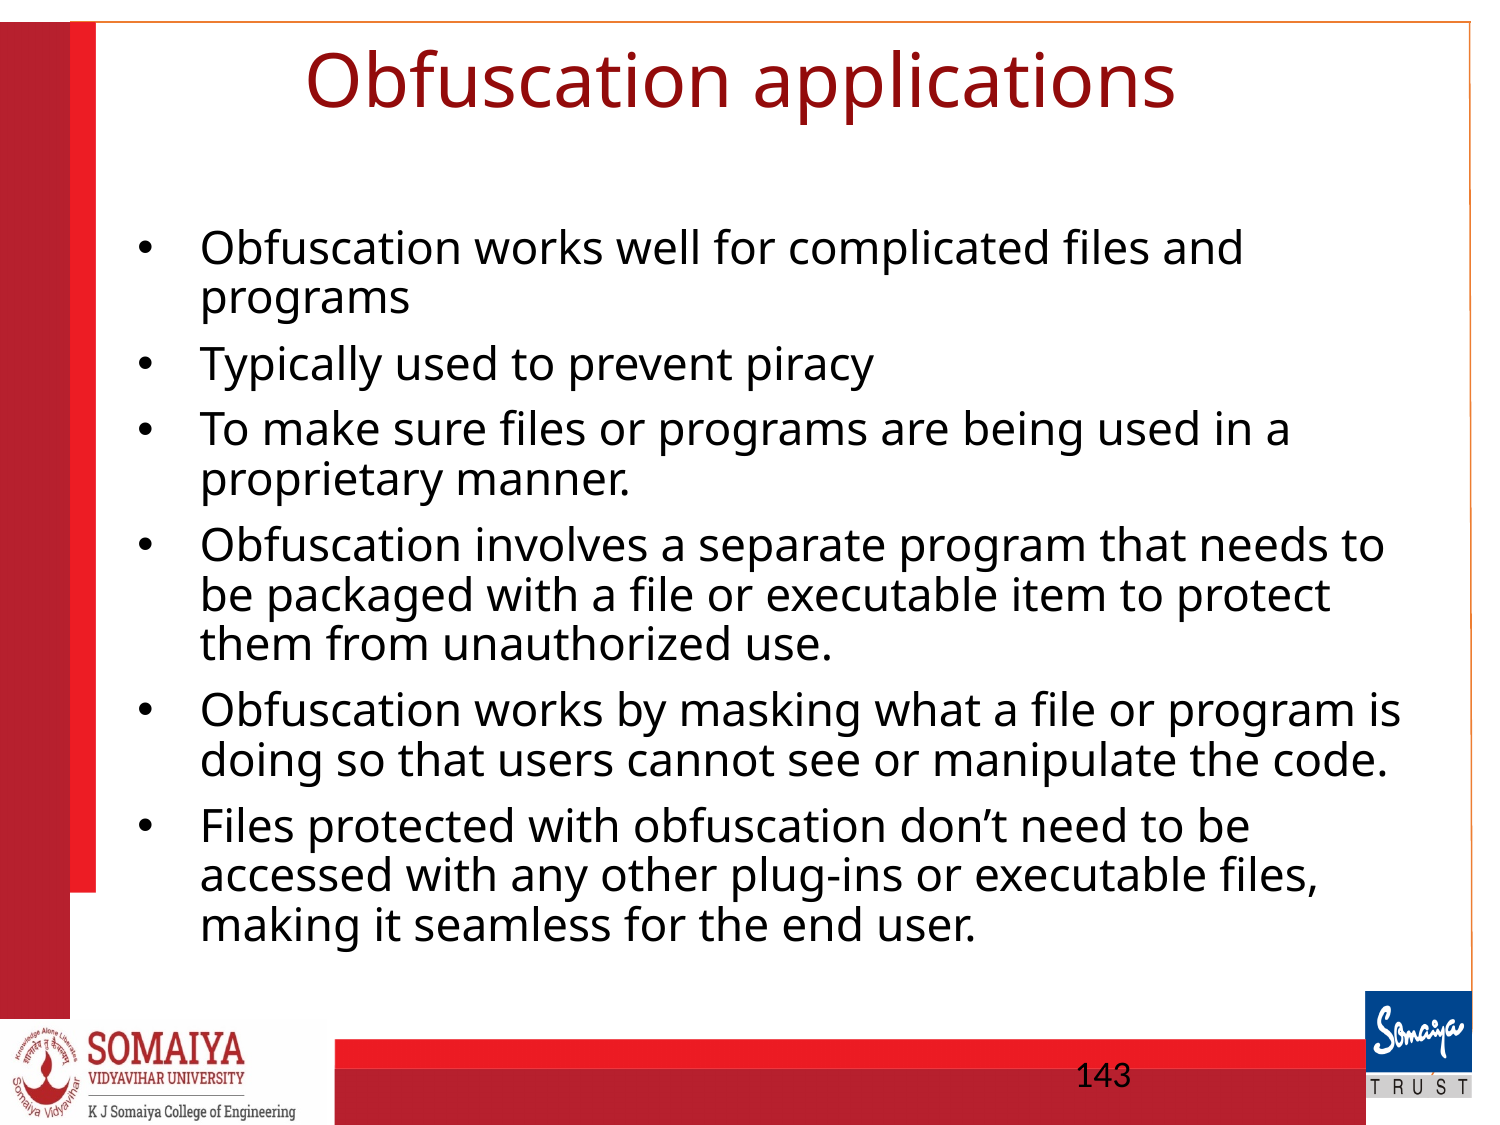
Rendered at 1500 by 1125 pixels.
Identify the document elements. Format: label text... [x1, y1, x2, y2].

picture [335, 1040, 1365, 1125]
picture [0, 22, 327, 1125]
slide_number 143 [1059, 1042, 1397, 1103]
title Obfuscation applications [134, 35, 1349, 179]
list Obfuscation works well for complicated files and programs Typically used to prevent piracy To make sure files or programs are being used in a proprietary manner. Obfuscation involves a separate program that needs to be packaged with a file or executable item to protect them from unauthorized use. Obfuscation works by masking what a file or program is doing so that users cannot see or manipulate the code. Files protected with obfuscation don’t need to be accessed with any other plug-ins or executable files, making it seamless for the end user. [114, 217, 1465, 960]
picture [1365, 991, 1472, 1098]
